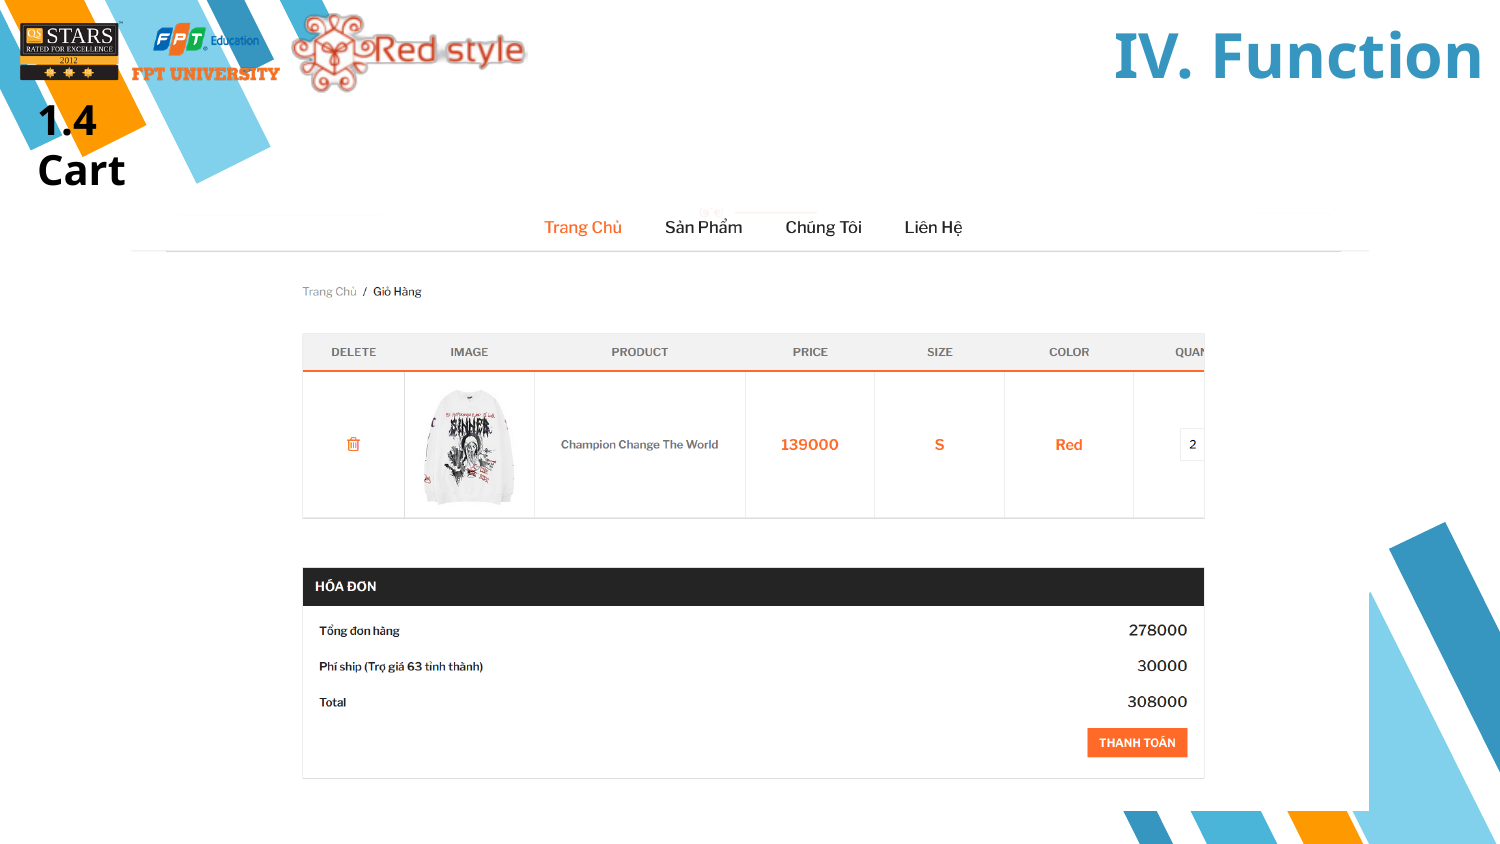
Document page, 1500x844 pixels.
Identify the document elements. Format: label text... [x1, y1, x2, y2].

picture [131, 208, 1369, 812]
title 1.4 Cart [22, 128, 202, 209]
title IV. Function [334, 0, 1500, 107]
picture [14, 9, 285, 91]
picture [291, 12, 528, 94]
